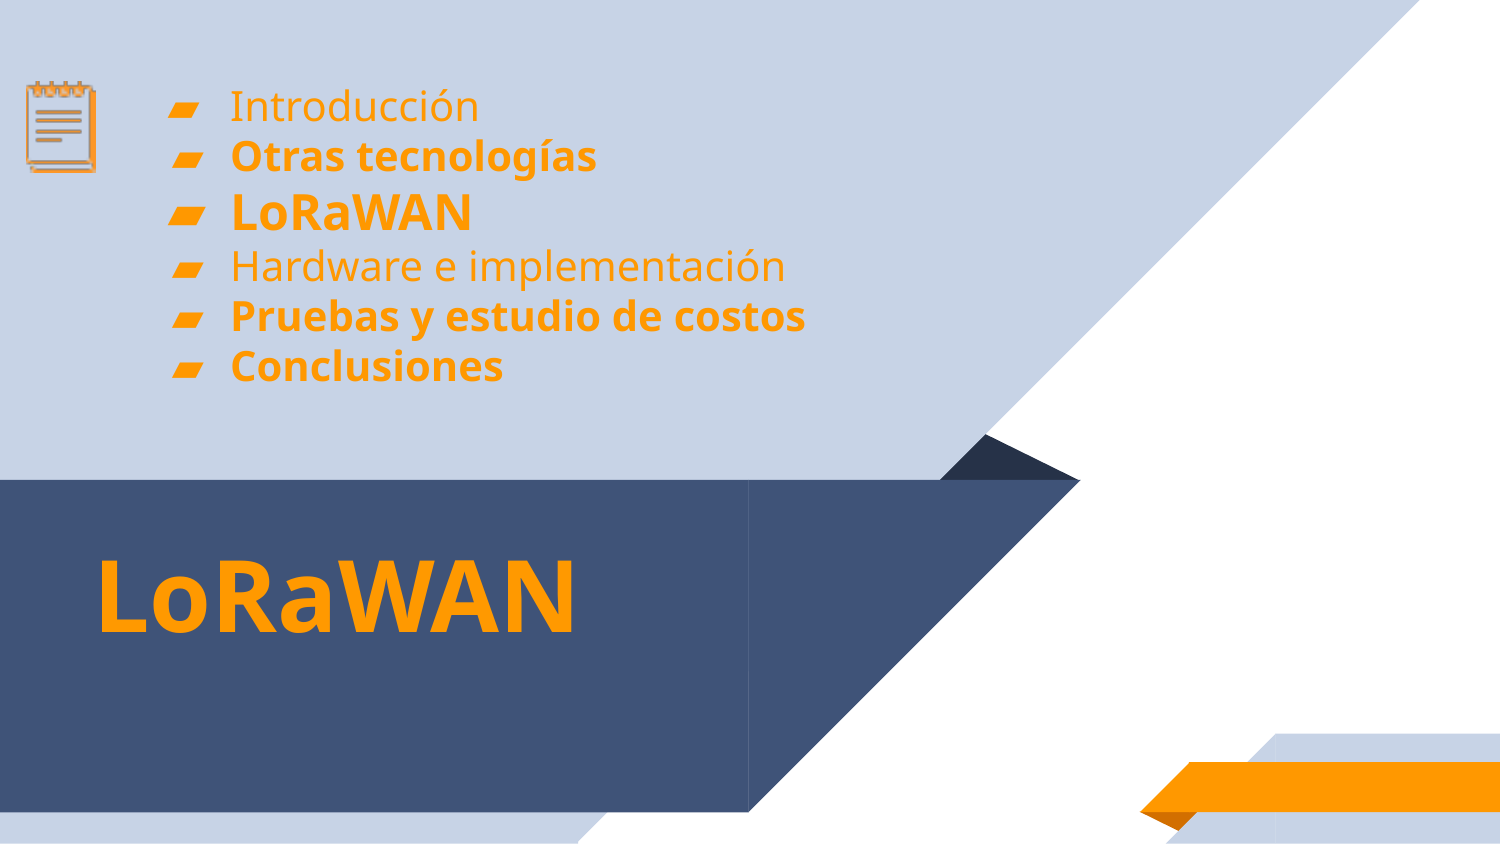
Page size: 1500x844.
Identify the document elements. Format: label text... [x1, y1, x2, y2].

text_box Introducción Otras tecnologías LoRaWAN Hardware e implementación Pruebas y estudio de costos Conclusiones [140, 0, 1072, 482]
picture [26, 81, 96, 174]
title LoRaWAN [78, 477, 750, 668]
